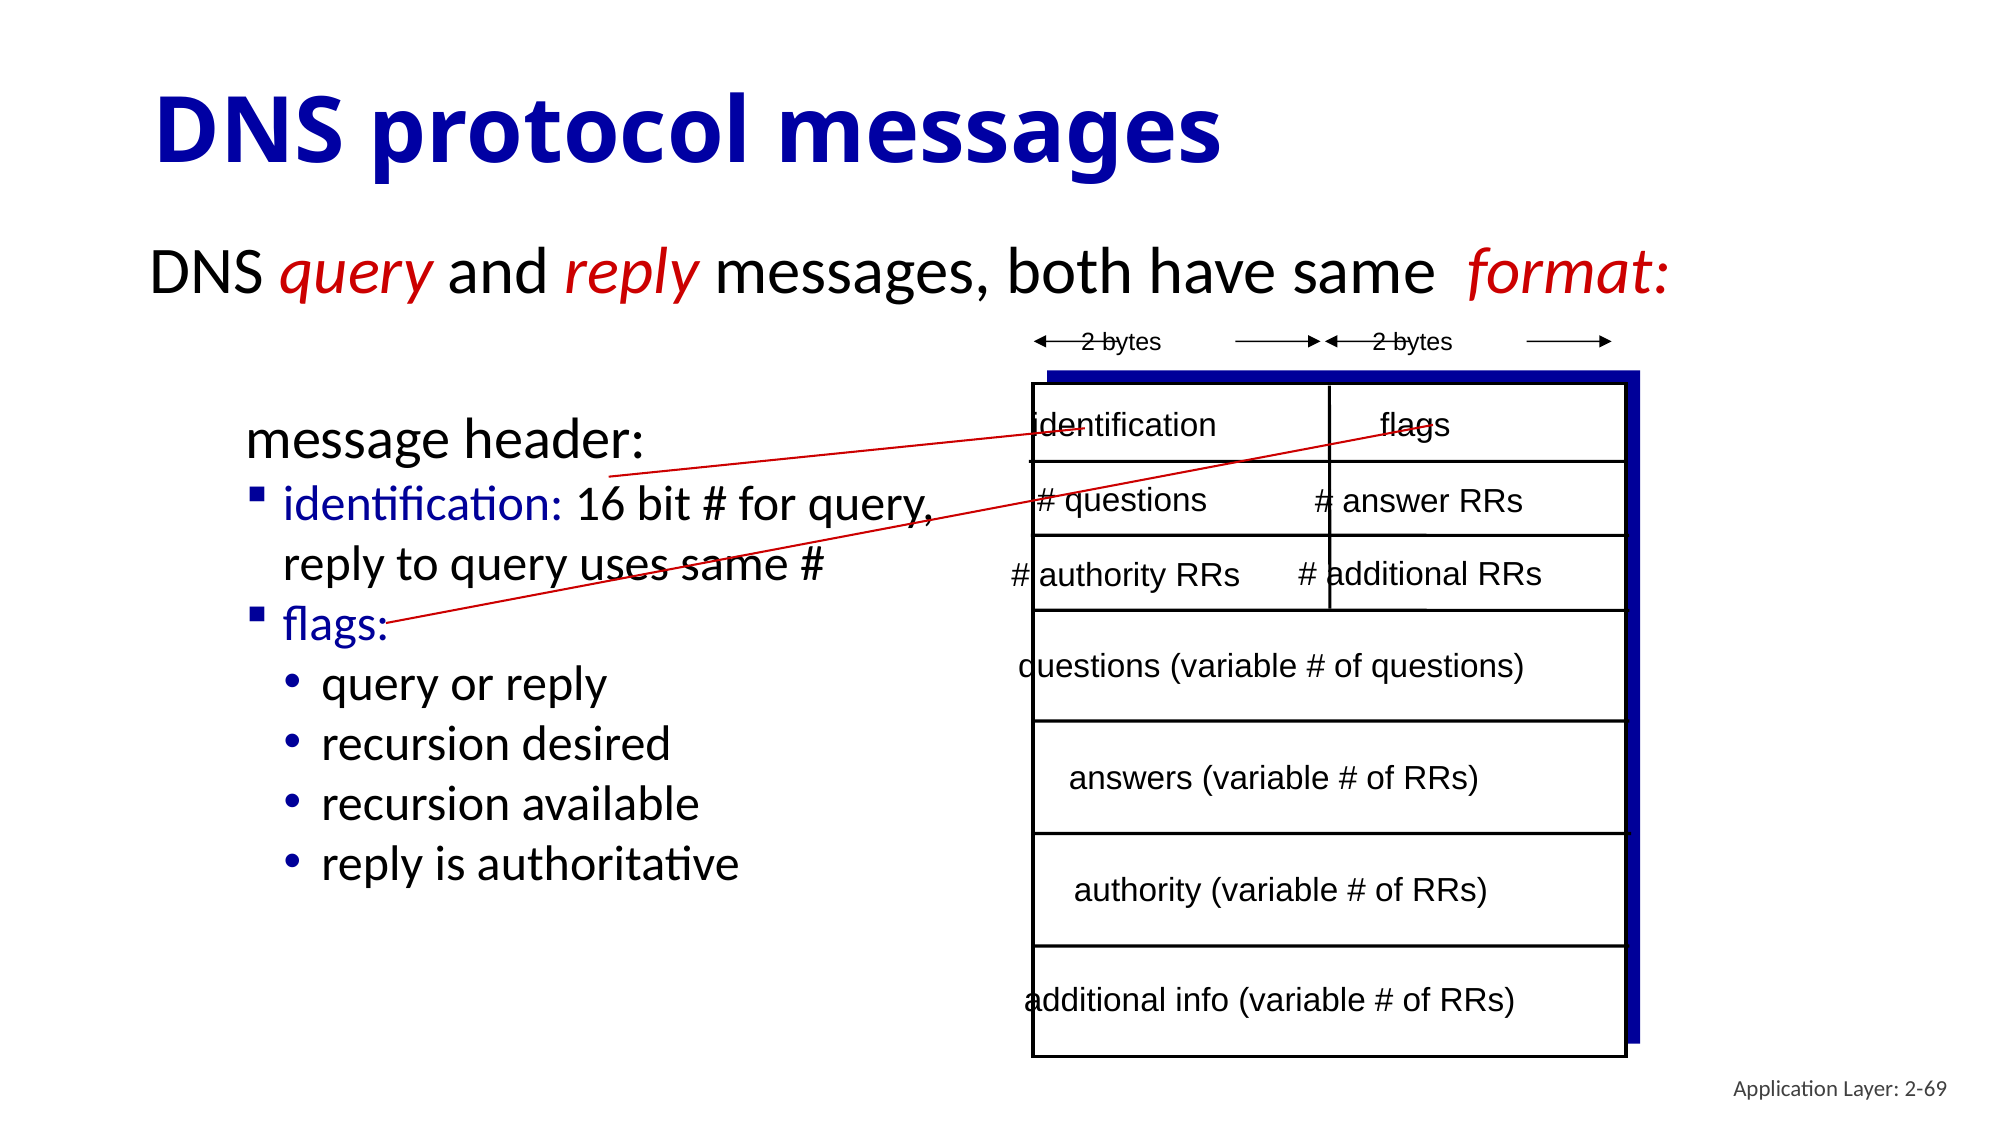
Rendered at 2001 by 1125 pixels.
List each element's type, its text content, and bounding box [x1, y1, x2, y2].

text_box DNS query and reply messages, both have same format: [113, 228, 1819, 313]
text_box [1033, 317, 1321, 363]
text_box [1324, 317, 1612, 363]
text_box message header: identification: 16 bit # for query, reply to query uses same # flags: query or reply recursion desired recursion available reply is authoritative [230, 392, 1000, 1023]
title DNS protocol messages [137, 59, 1863, 207]
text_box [1028, 370, 1641, 1057]
slide_number Application Layer: 2- [1512, 1056, 1963, 1117]
